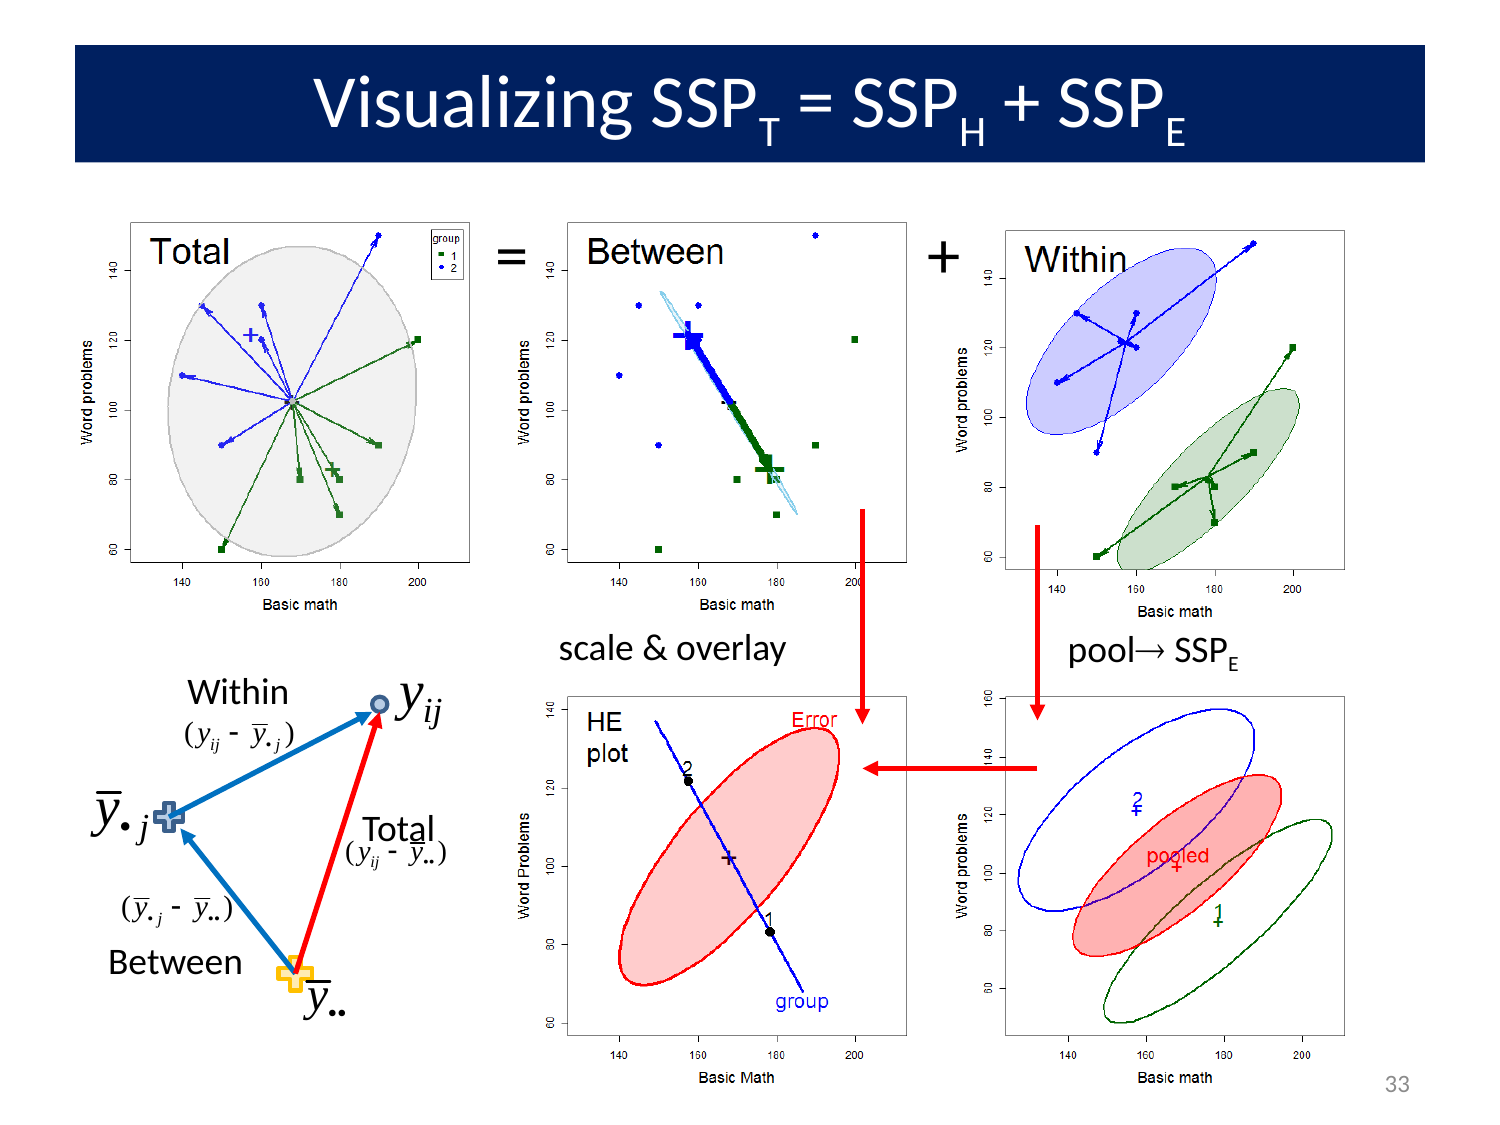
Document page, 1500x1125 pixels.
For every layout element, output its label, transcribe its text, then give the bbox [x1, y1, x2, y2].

picture [949, 212, 1363, 616]
text_box + [926, 204, 988, 300]
text_box = [488, 204, 511, 300]
slide_number 33 [1074, 1062, 1425, 1103]
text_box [83, 659, 457, 1035]
title Visualizing SSPT = SSPH + SSPE [75, 45, 1425, 163]
picture [512, 204, 926, 615]
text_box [949, 616, 1363, 1091]
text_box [512, 615, 926, 1091]
picture [74, 204, 488, 618]
